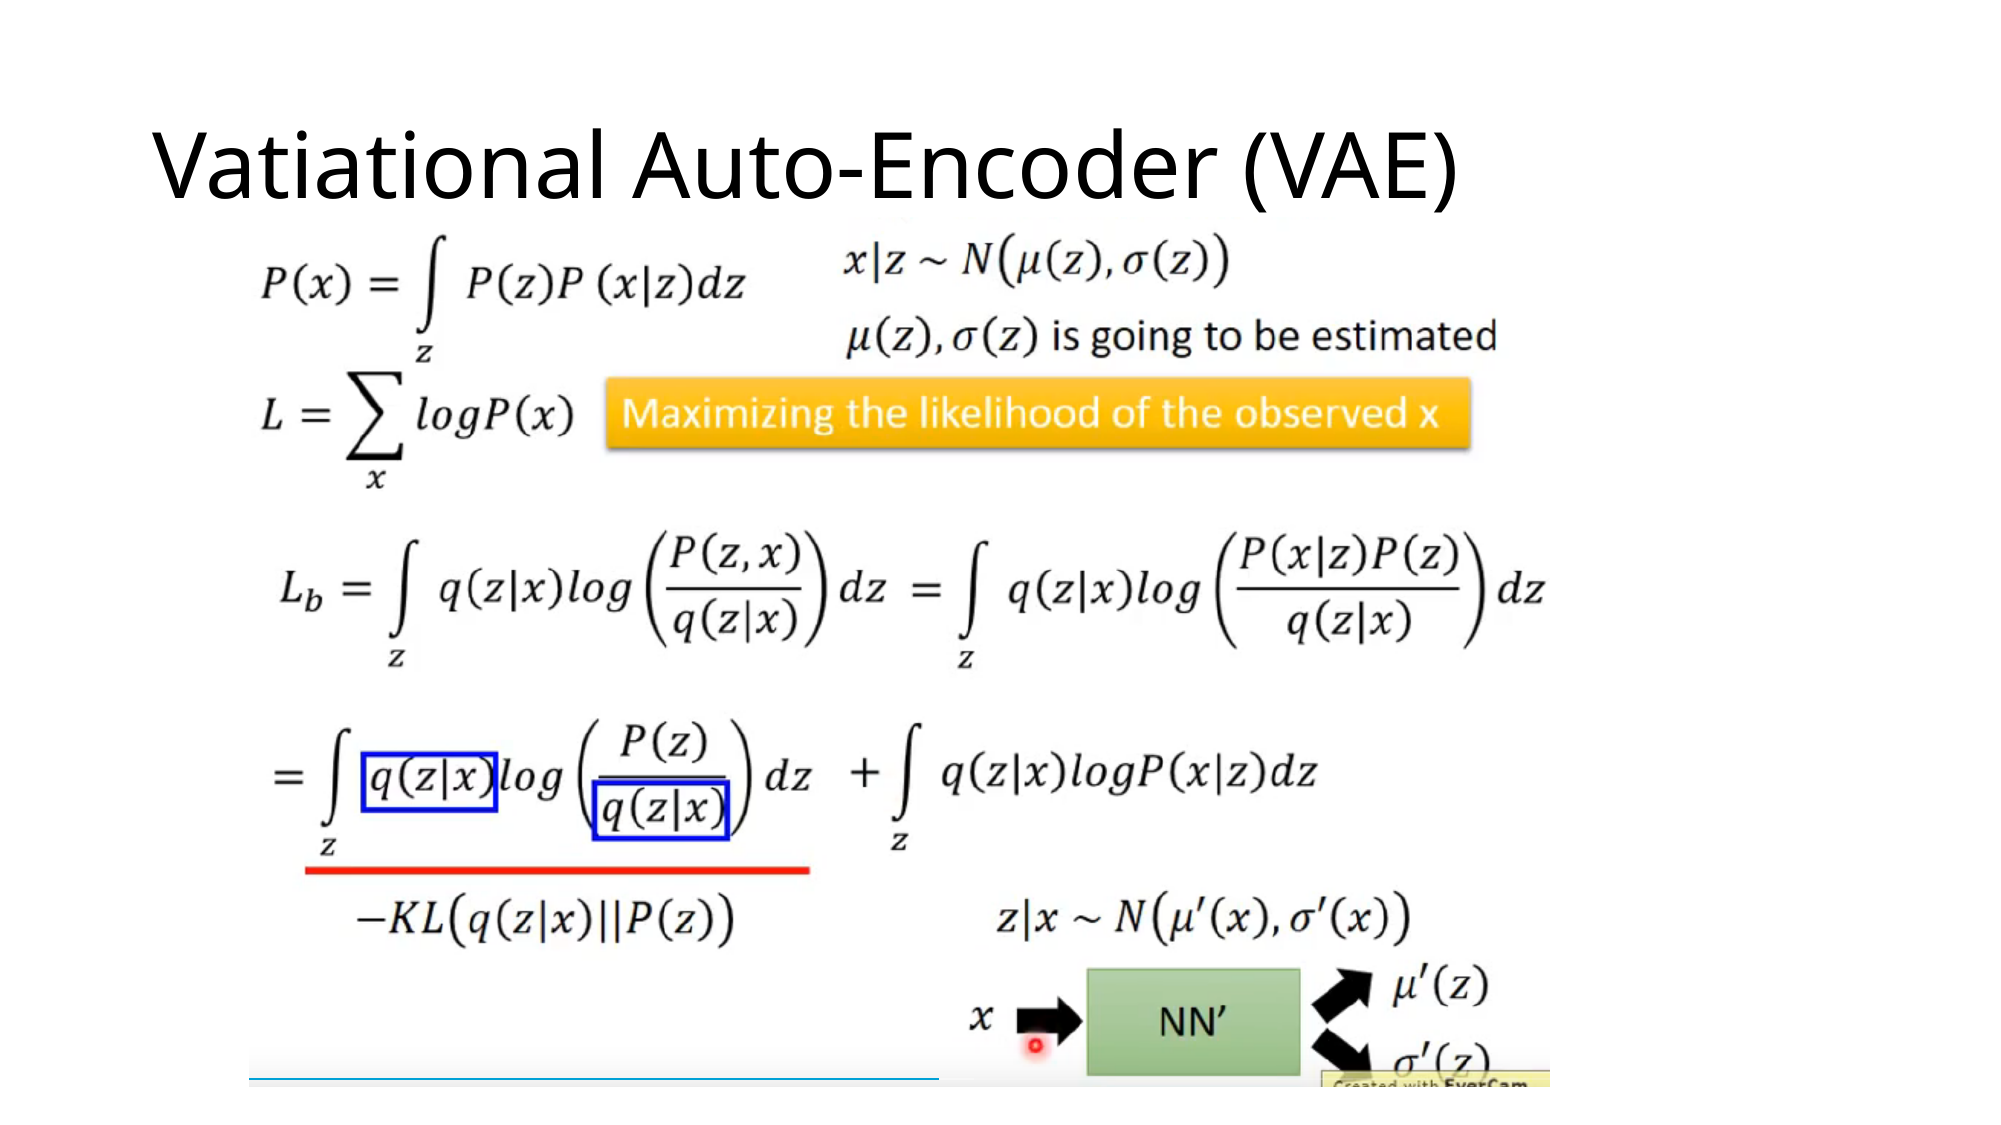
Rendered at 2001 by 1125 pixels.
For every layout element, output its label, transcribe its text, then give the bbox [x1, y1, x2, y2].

title Vatiational Auto-Encoder (VAE) [137, 59, 1863, 278]
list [249, 217, 1550, 1087]
